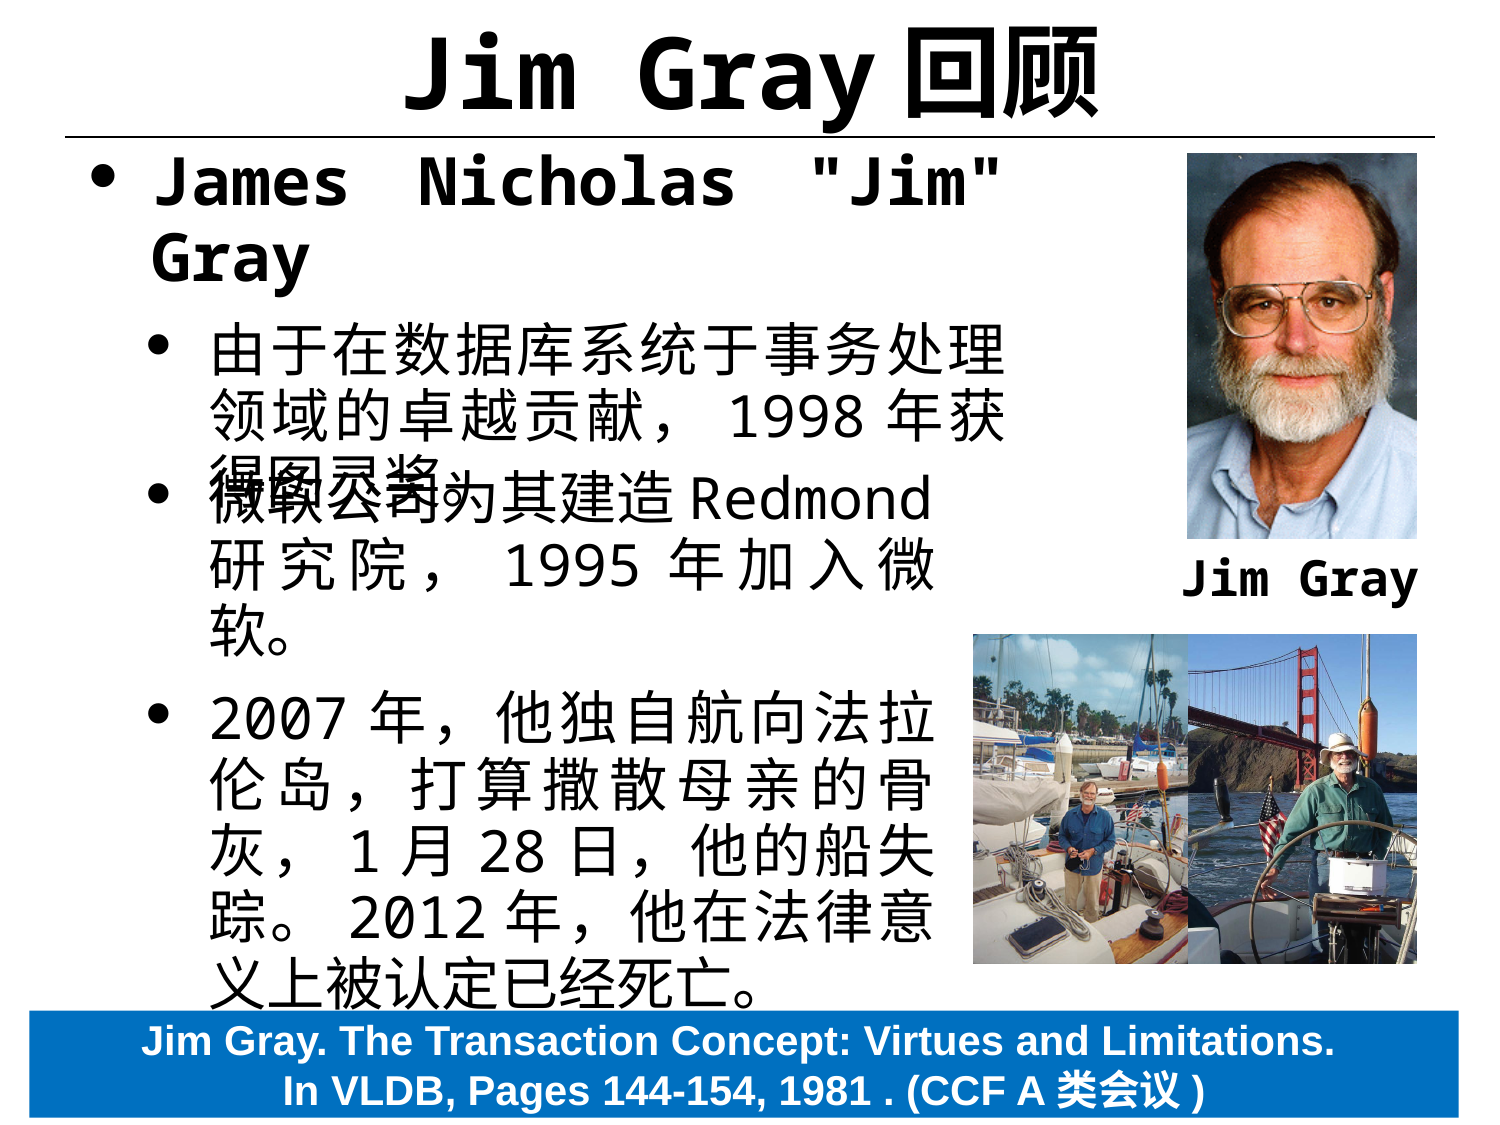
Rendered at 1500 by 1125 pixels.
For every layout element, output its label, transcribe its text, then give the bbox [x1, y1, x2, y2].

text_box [973, 634, 1418, 965]
text_box Jim Gray. The Transaction Concept: Virtues and Limitations. In VLDB, Pages 144-154, 1981 . (CCF A类会议) [29, 1010, 1459, 1118]
list James Nicholas "Jim" Gray 由于在数据库系统于事务处理领域的卓越贡献，1998年获得图灵奖。 [73, 137, 1022, 468]
text_box James Nicholas "Jim" Gray 由于在数据库系统于事务处理领域的卓越贡献，1998年获得图灵奖。 微软公司为其建造Redmond研究院，1995年加入微软。 2007年，他独自航向法拉伦岛，打算撒散母亲的骨灰，1月28日，他的船失踪。2012年，他在法律意义上被认定已经死亡。 [73, 468, 951, 1010]
title Jim Gray回顾 [75, 20, 1425, 138]
picture [1186, 153, 1418, 539]
text_box Jim Gray [1163, 538, 1436, 614]
